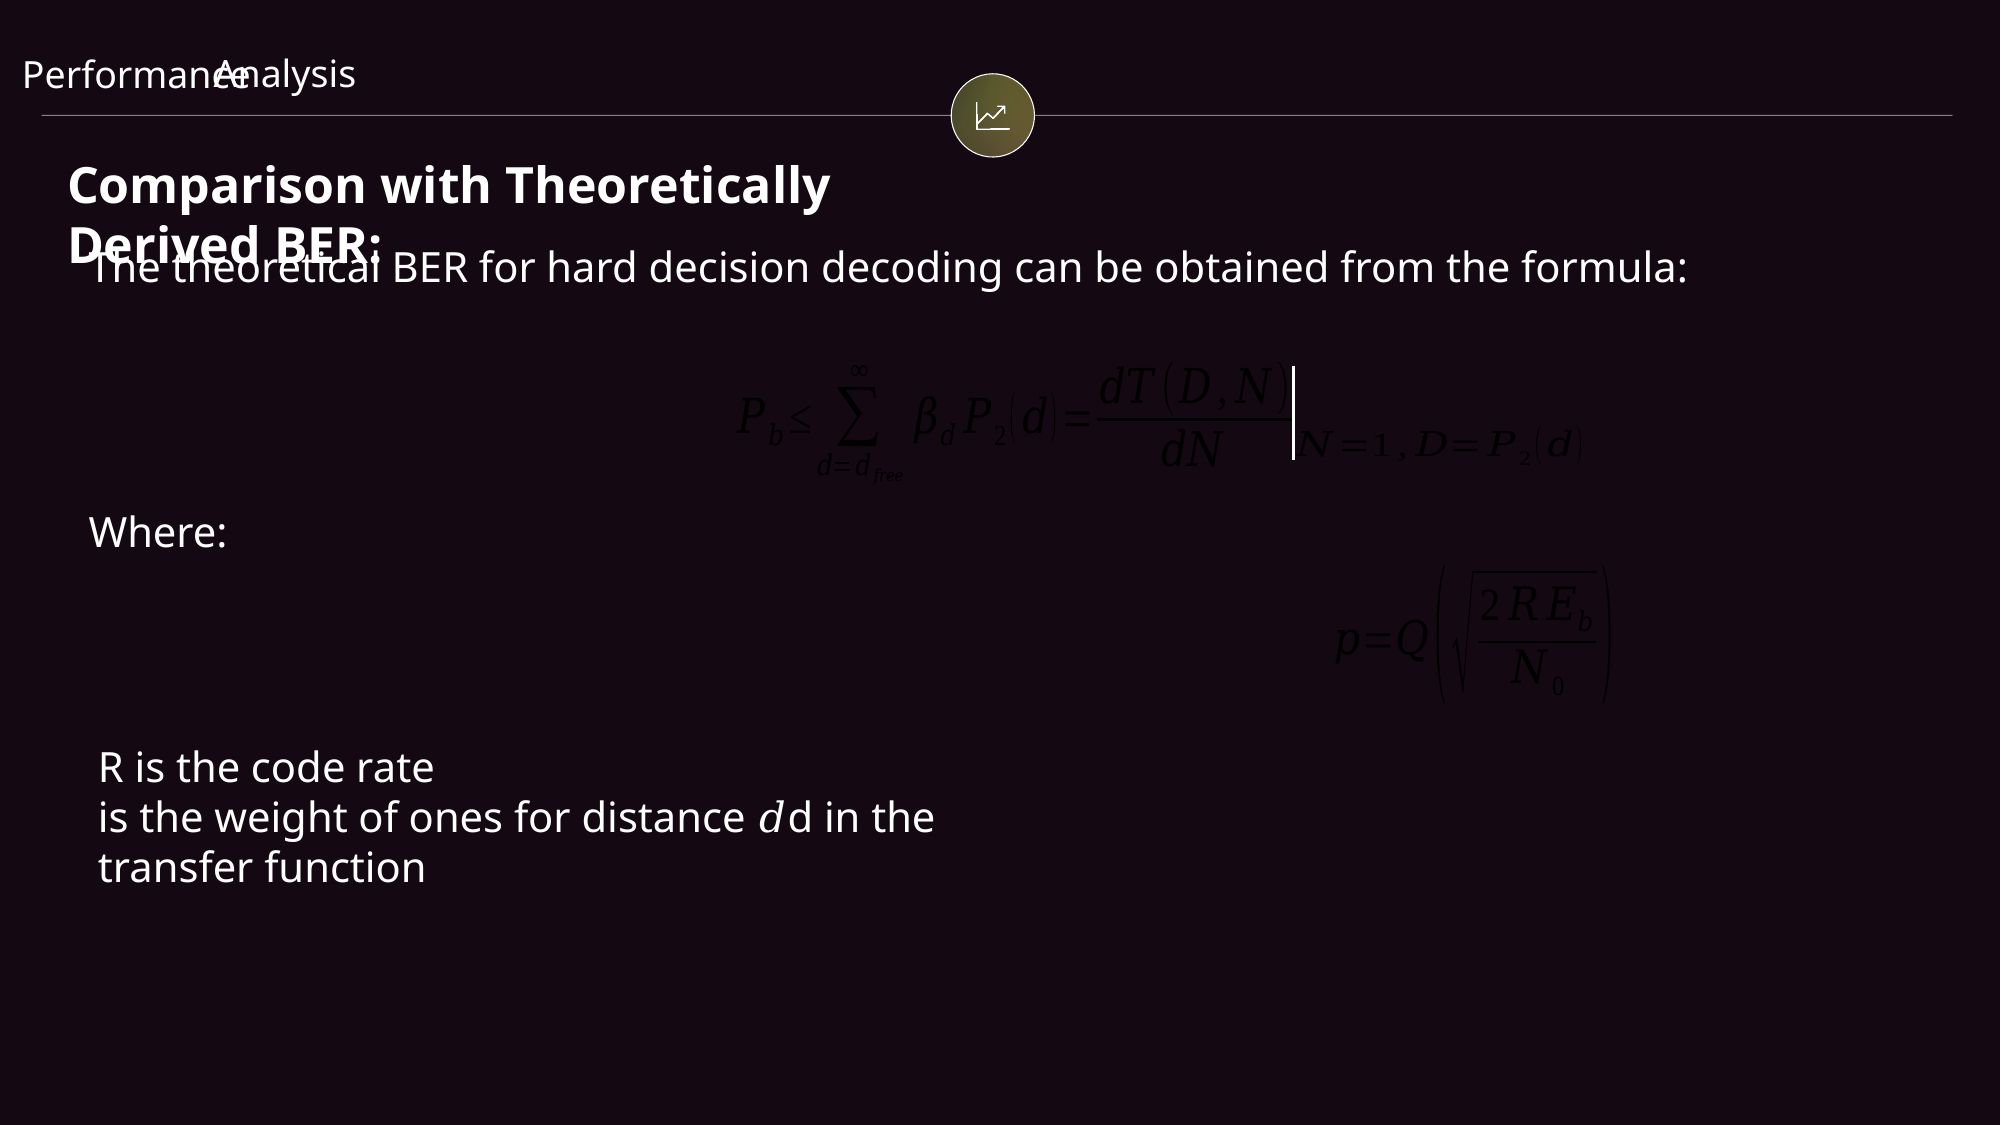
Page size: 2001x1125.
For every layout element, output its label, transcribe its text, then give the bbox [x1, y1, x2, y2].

text_box Comparison with Theoretically Derived BER: [52, 146, 951, 282]
text_box Where: [73, 498, 1933, 563]
text_box Analysis [213, 65, 357, 93]
text_box [949, 116, 1036, 159]
text_box Performance [21, 66, 251, 94]
text_box The theoretical BER for hard decision decoding can be obtained from the formula: [73, 233, 1933, 299]
text_box [949, 72, 1036, 114]
picture [971, 94, 1014, 137]
